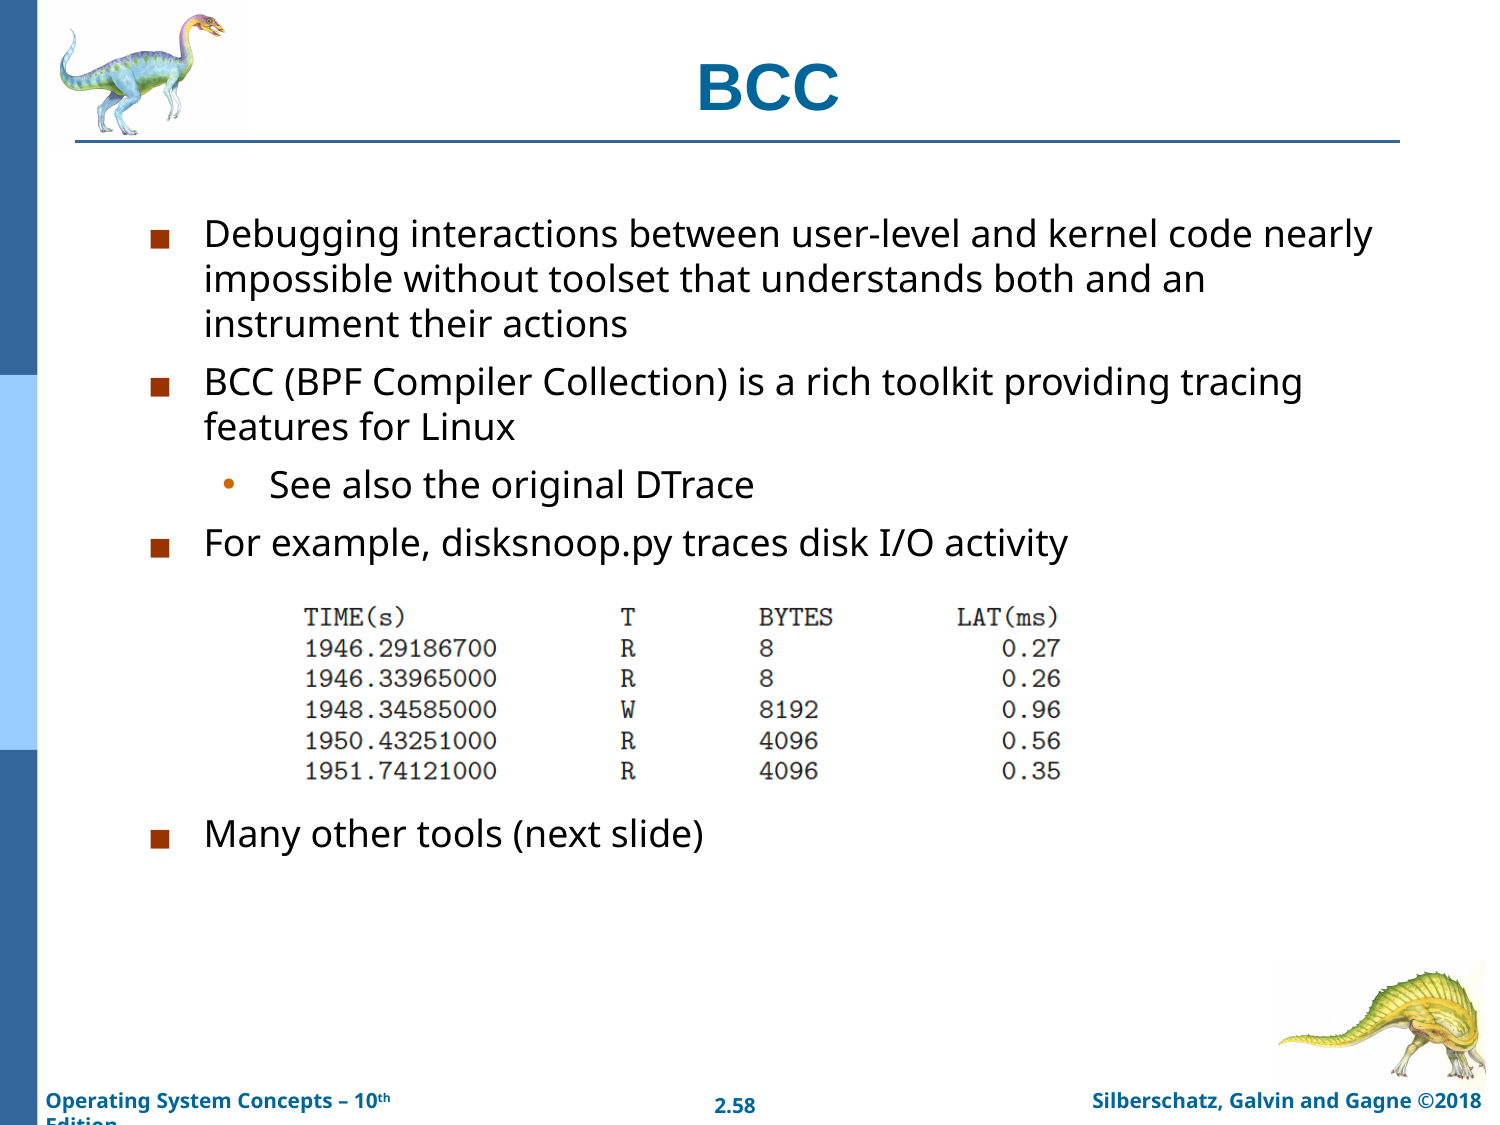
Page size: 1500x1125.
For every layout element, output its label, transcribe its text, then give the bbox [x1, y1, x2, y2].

picture [46, 0, 243, 149]
title BCC [131, 36, 1407, 131]
picture [1275, 959, 1486, 1090]
text_box Debugging interactions between user-level and kernel code nearly impossible without toolset that understands both and an instrument their actions BCC (BPF Compiler Collection) is a rich toolkit providing tracing features for Linux See also the original DTrace For example, disksnoop.py traces disk I/O activity Many other tools (next slide) [132, 202, 1407, 1008]
picture [266, 581, 1080, 795]
